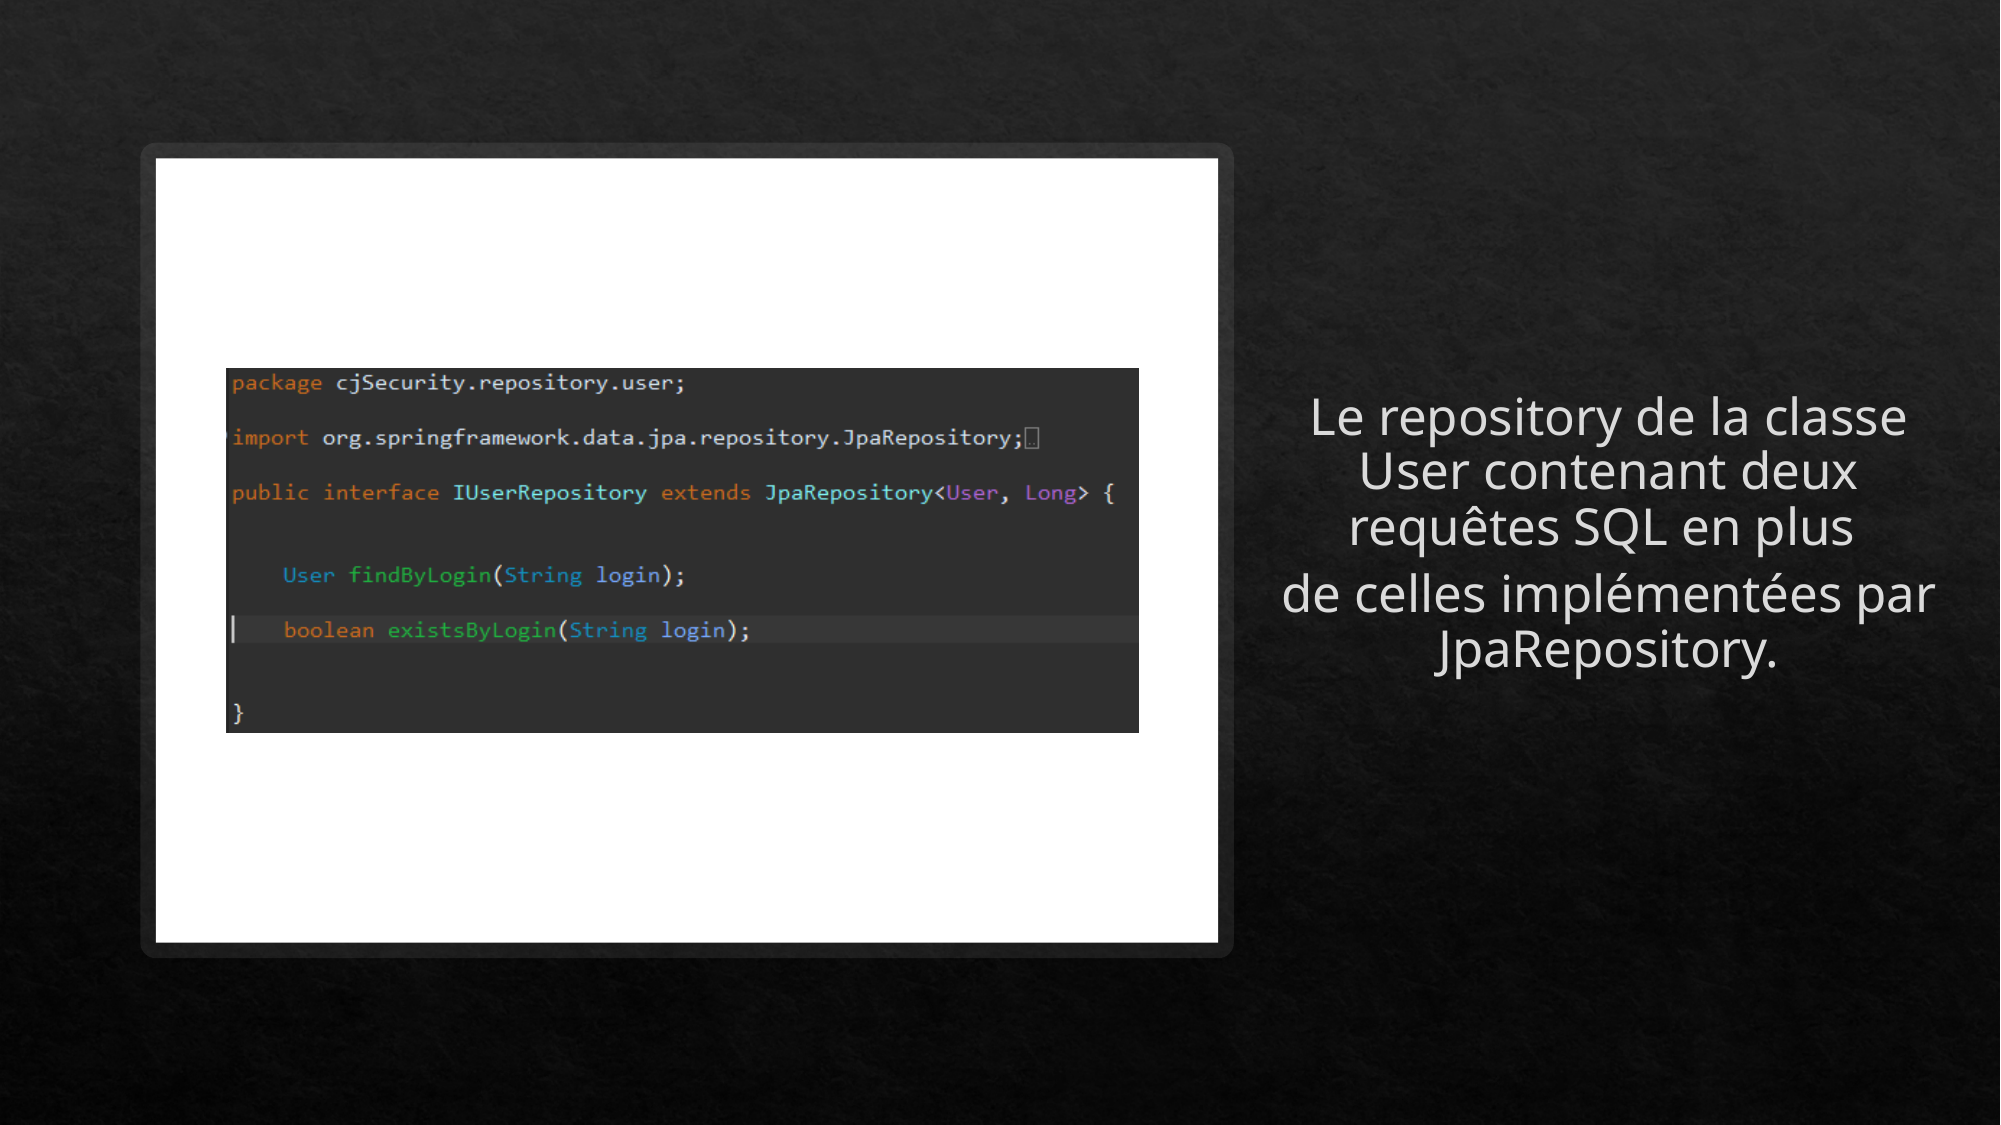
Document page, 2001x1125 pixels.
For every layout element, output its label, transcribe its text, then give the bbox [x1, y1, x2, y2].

text_box Le repository de la classe User contenant deux requêtes SQL en plus de celles implémentées par JpaRepository. [1244, 382, 1974, 686]
text_box [0, 0, 2000, 1125]
text_box [155, 157, 1220, 944]
picture [226, 368, 1140, 733]
